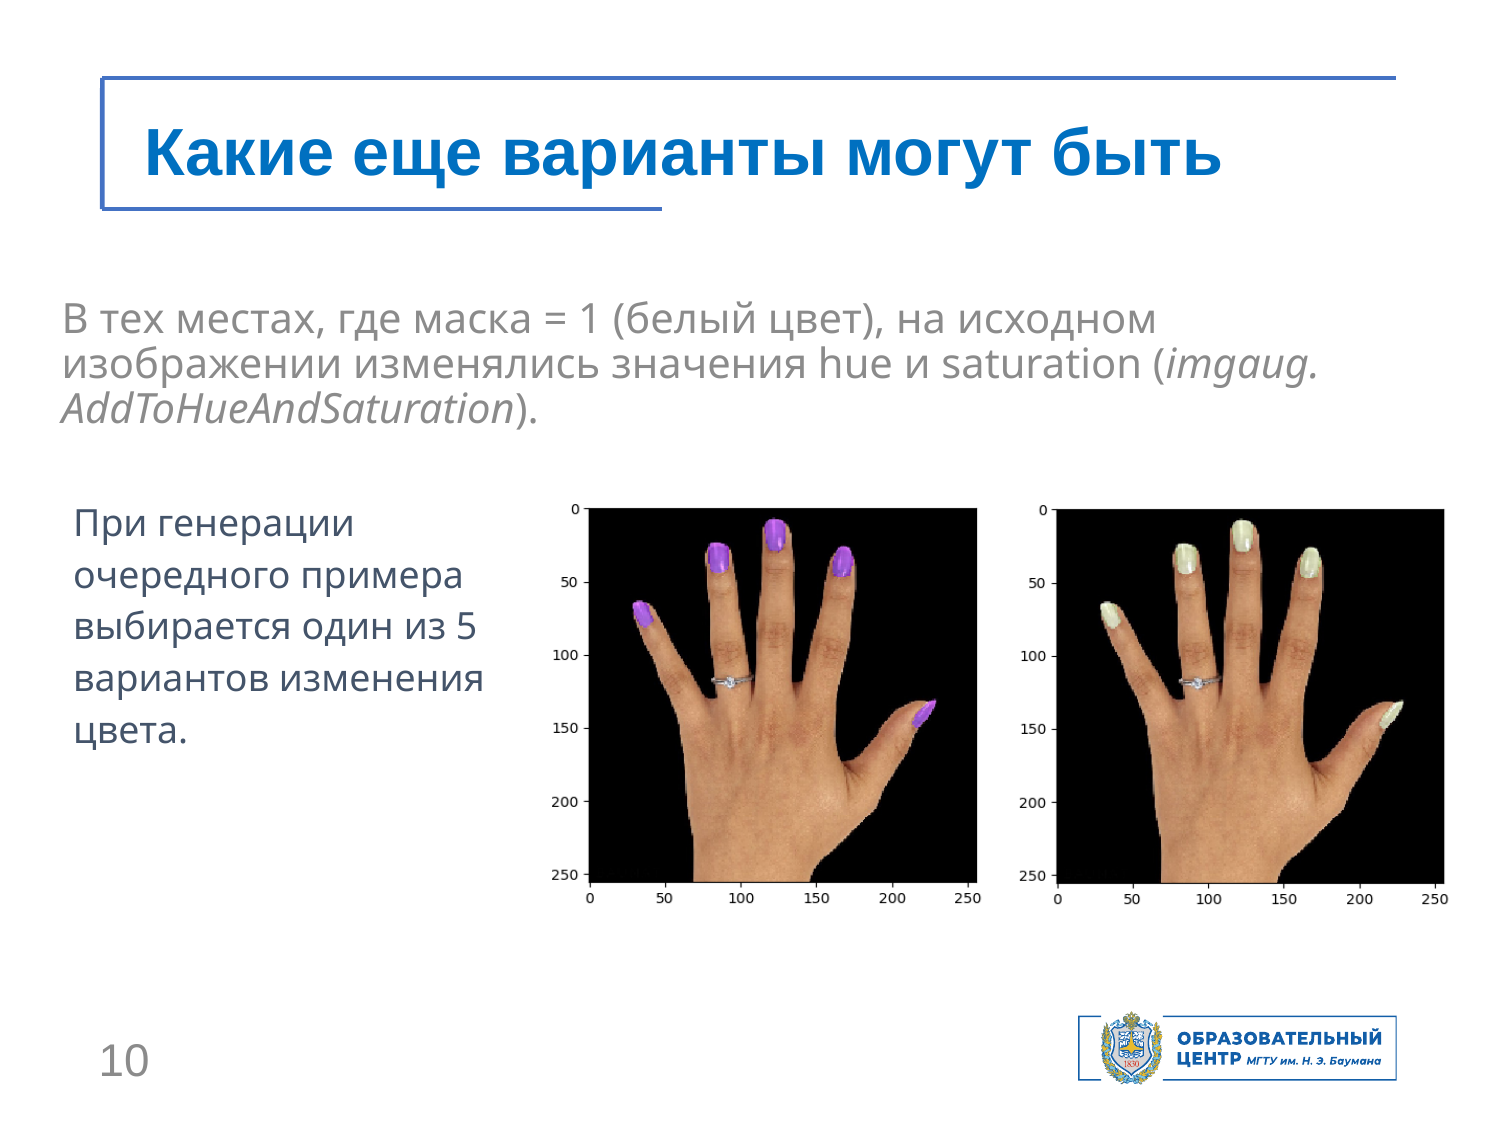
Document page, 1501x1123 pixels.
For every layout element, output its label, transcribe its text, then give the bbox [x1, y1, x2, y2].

picture [541, 501, 987, 911]
slide_number 10 [86, 1028, 186, 1088]
text_box Какие еще варианты могут быть [131, 97, 1417, 197]
picture [1014, 505, 1451, 915]
list В тех местах, где маска = 1 (белый цвет), на исходном изображении изменялись значения hue и saturation (imgaug. AddToHueAndSaturation). [46, 282, 1439, 478]
text_box При генерации очередного примера выбирается один из 5 вариантов изменения цвета. [58, 477, 514, 970]
